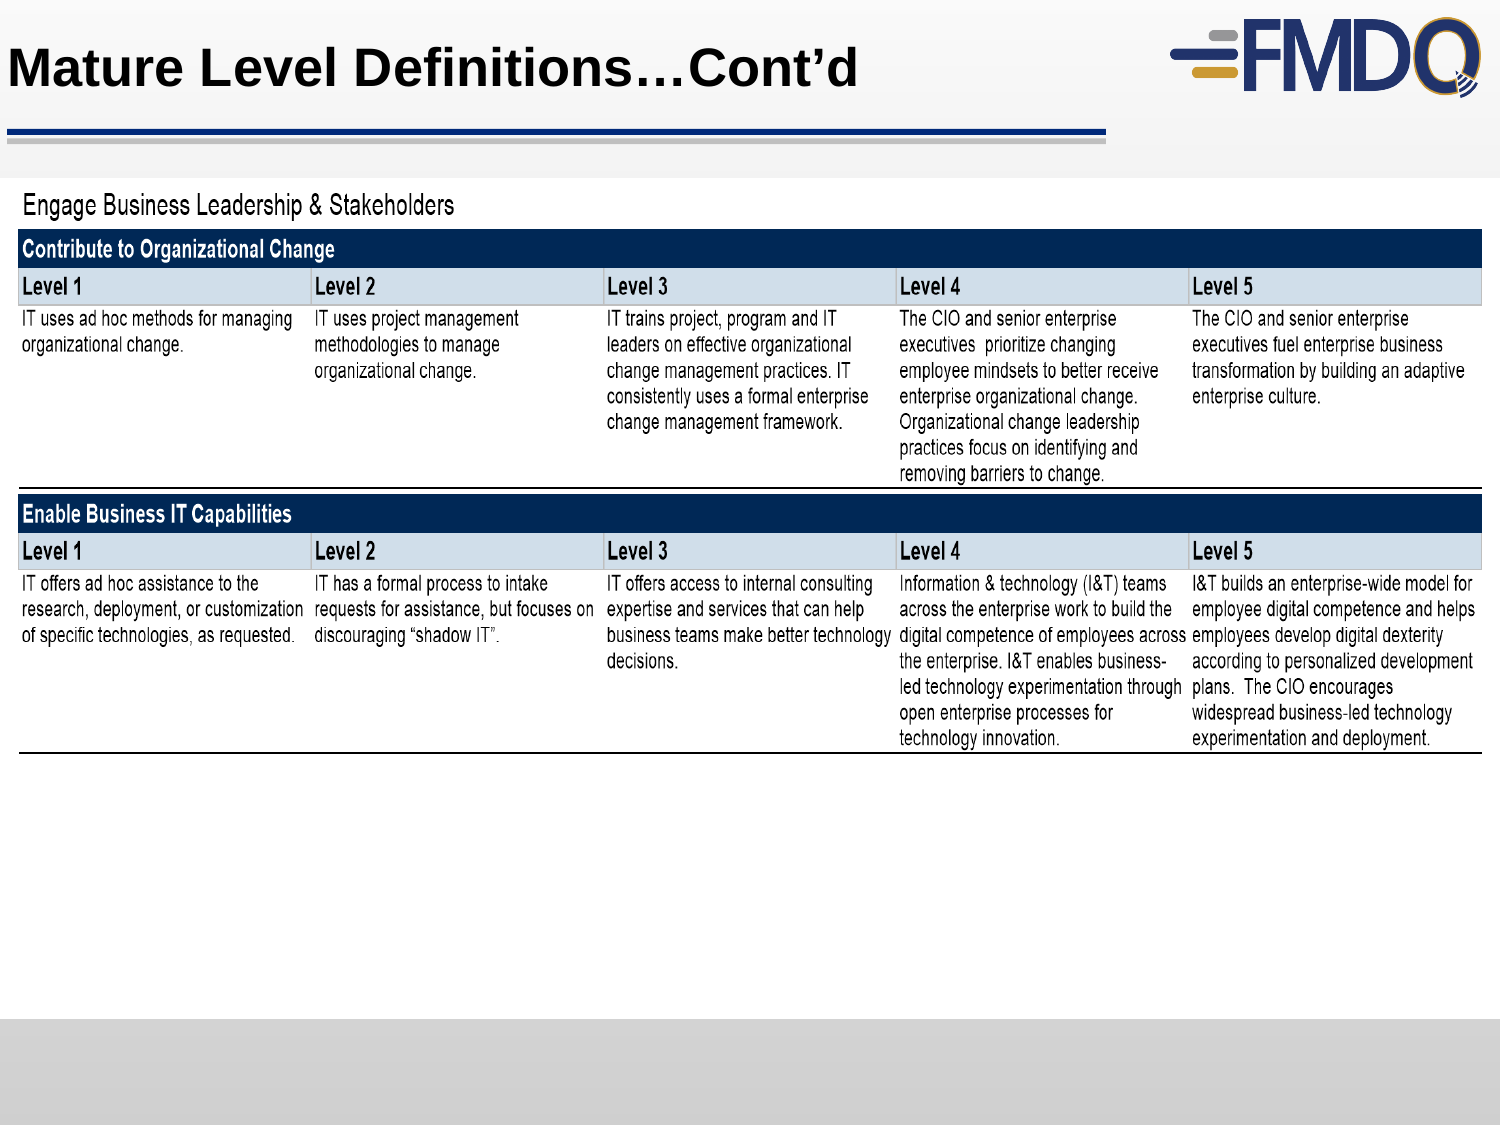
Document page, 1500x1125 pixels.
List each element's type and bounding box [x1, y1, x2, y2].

picture [0, 178, 1500, 1019]
text_box [0, 32, 1165, 106]
picture [1170, 17, 1481, 98]
